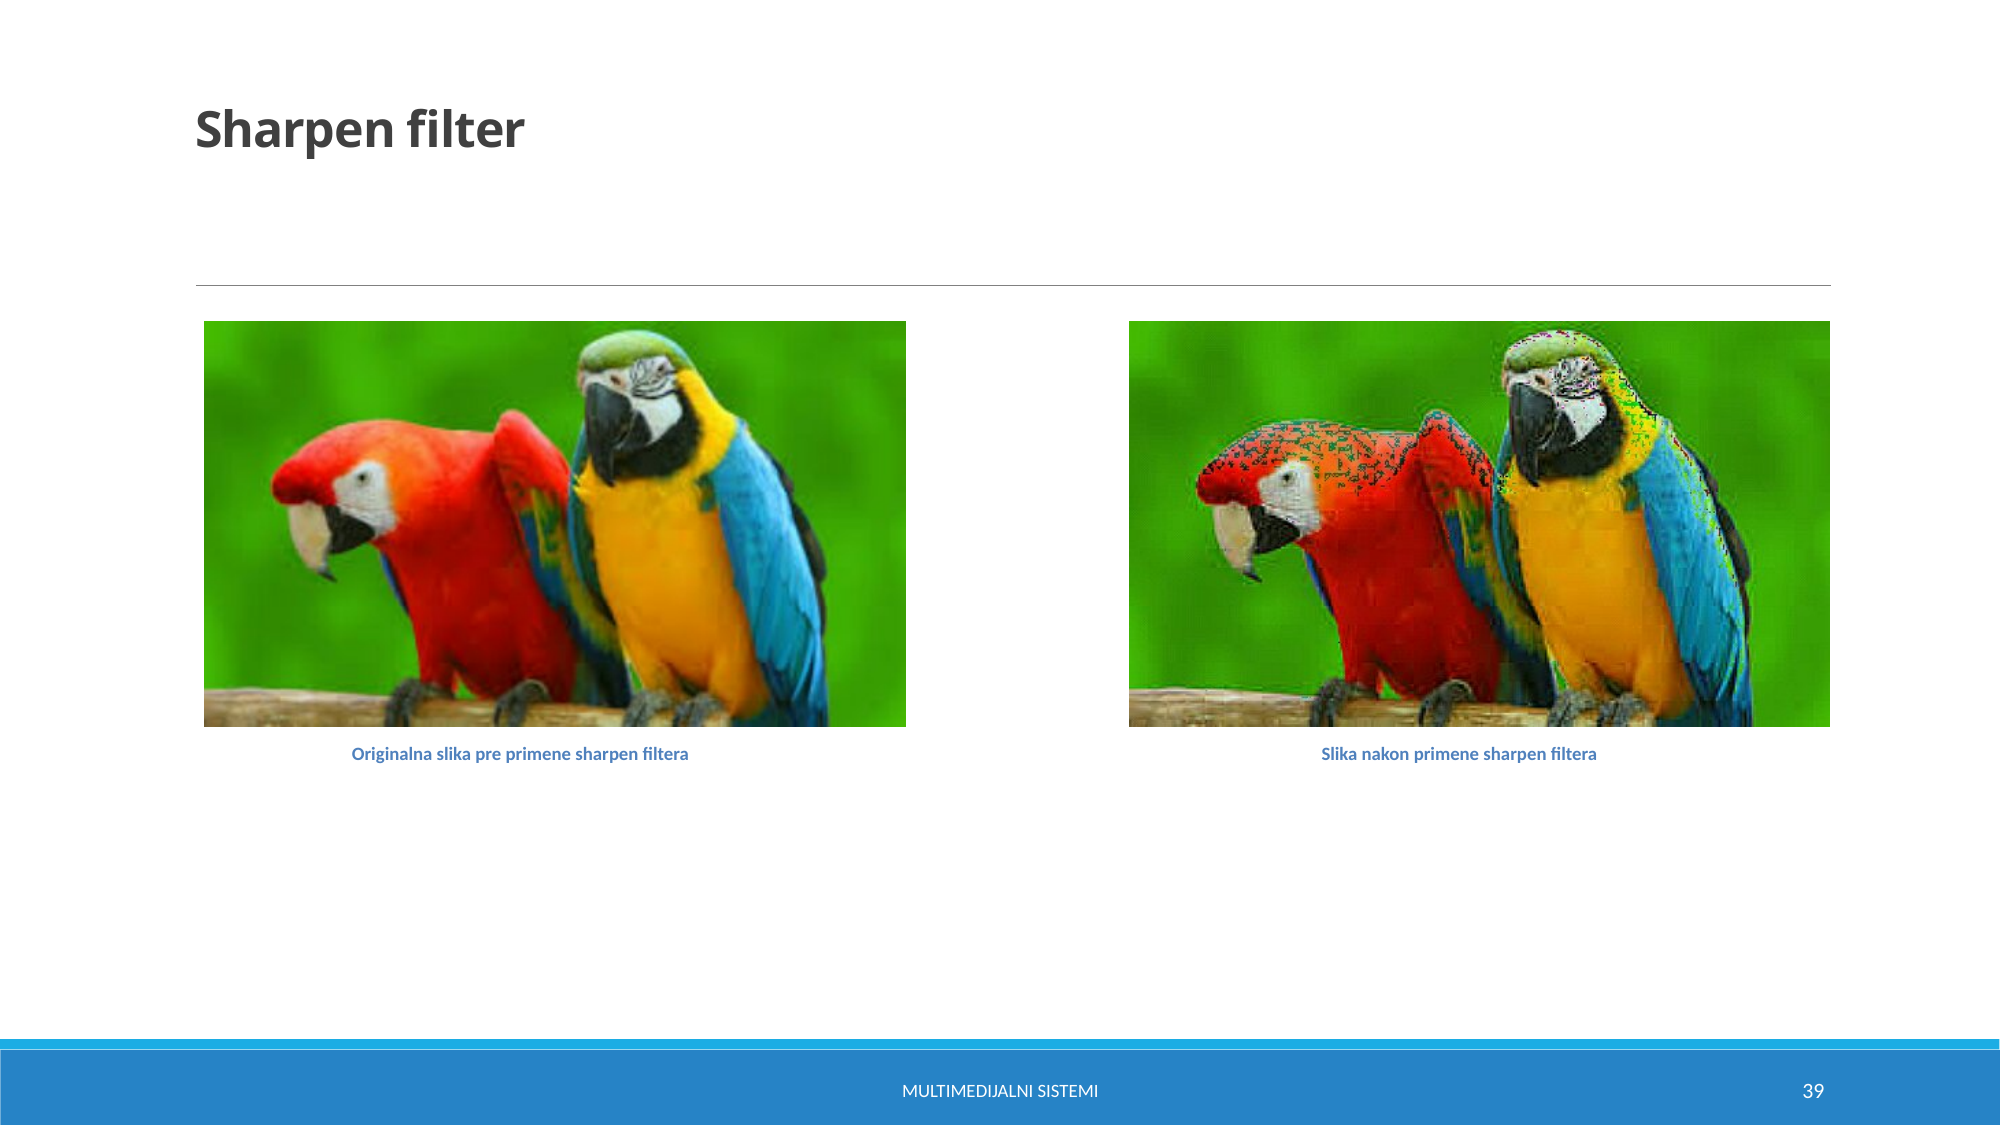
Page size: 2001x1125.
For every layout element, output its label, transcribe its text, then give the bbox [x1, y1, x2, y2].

slide_number 39 [1624, 1059, 1840, 1120]
picture [1128, 320, 1831, 727]
title Sharpen filter [180, 47, 1830, 285]
picture [204, 320, 907, 727]
footer Multimedijalni sistemi [604, 1059, 1396, 1120]
text_box Originalna slika pre primene sharpen filtera [351, 741, 708, 764]
text_box Slika nakon primene sharpen filtera [1281, 741, 1637, 764]
